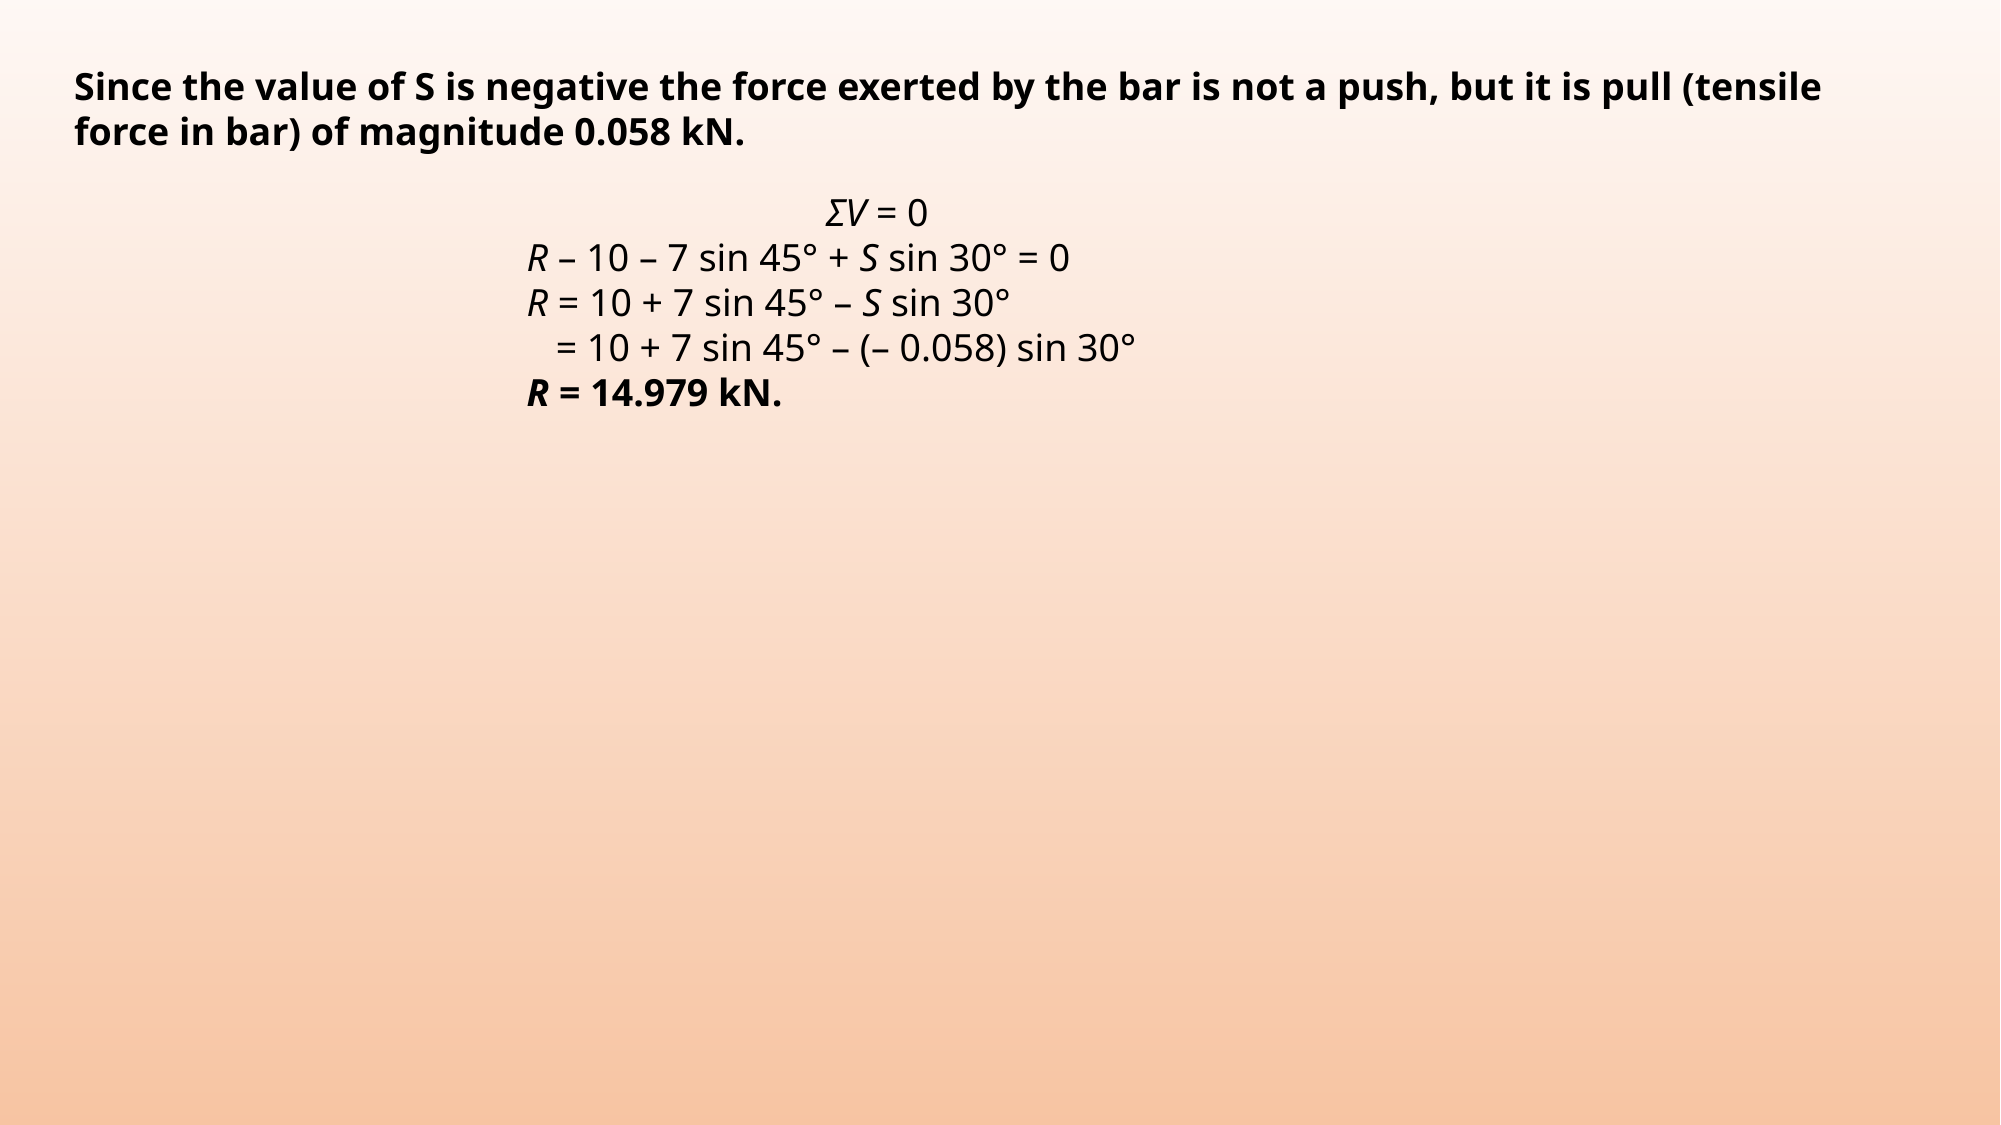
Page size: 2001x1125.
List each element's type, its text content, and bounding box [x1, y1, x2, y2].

text_box Since the value of S is negative the force exerted by the bar is not a push, but it is pull (tensile force in bar) of magnitude 0.058 kN. [59, 55, 1891, 161]
text_box ΣV = 0 R – 10 – 7 sin 45° + S sin 30° = 0 R = 10 + 7 sin 45° – S sin 30° = 10 + 7 sin 45° – (– 0.058) sin 30° R = 14.979 kN. [511, 181, 1243, 422]
